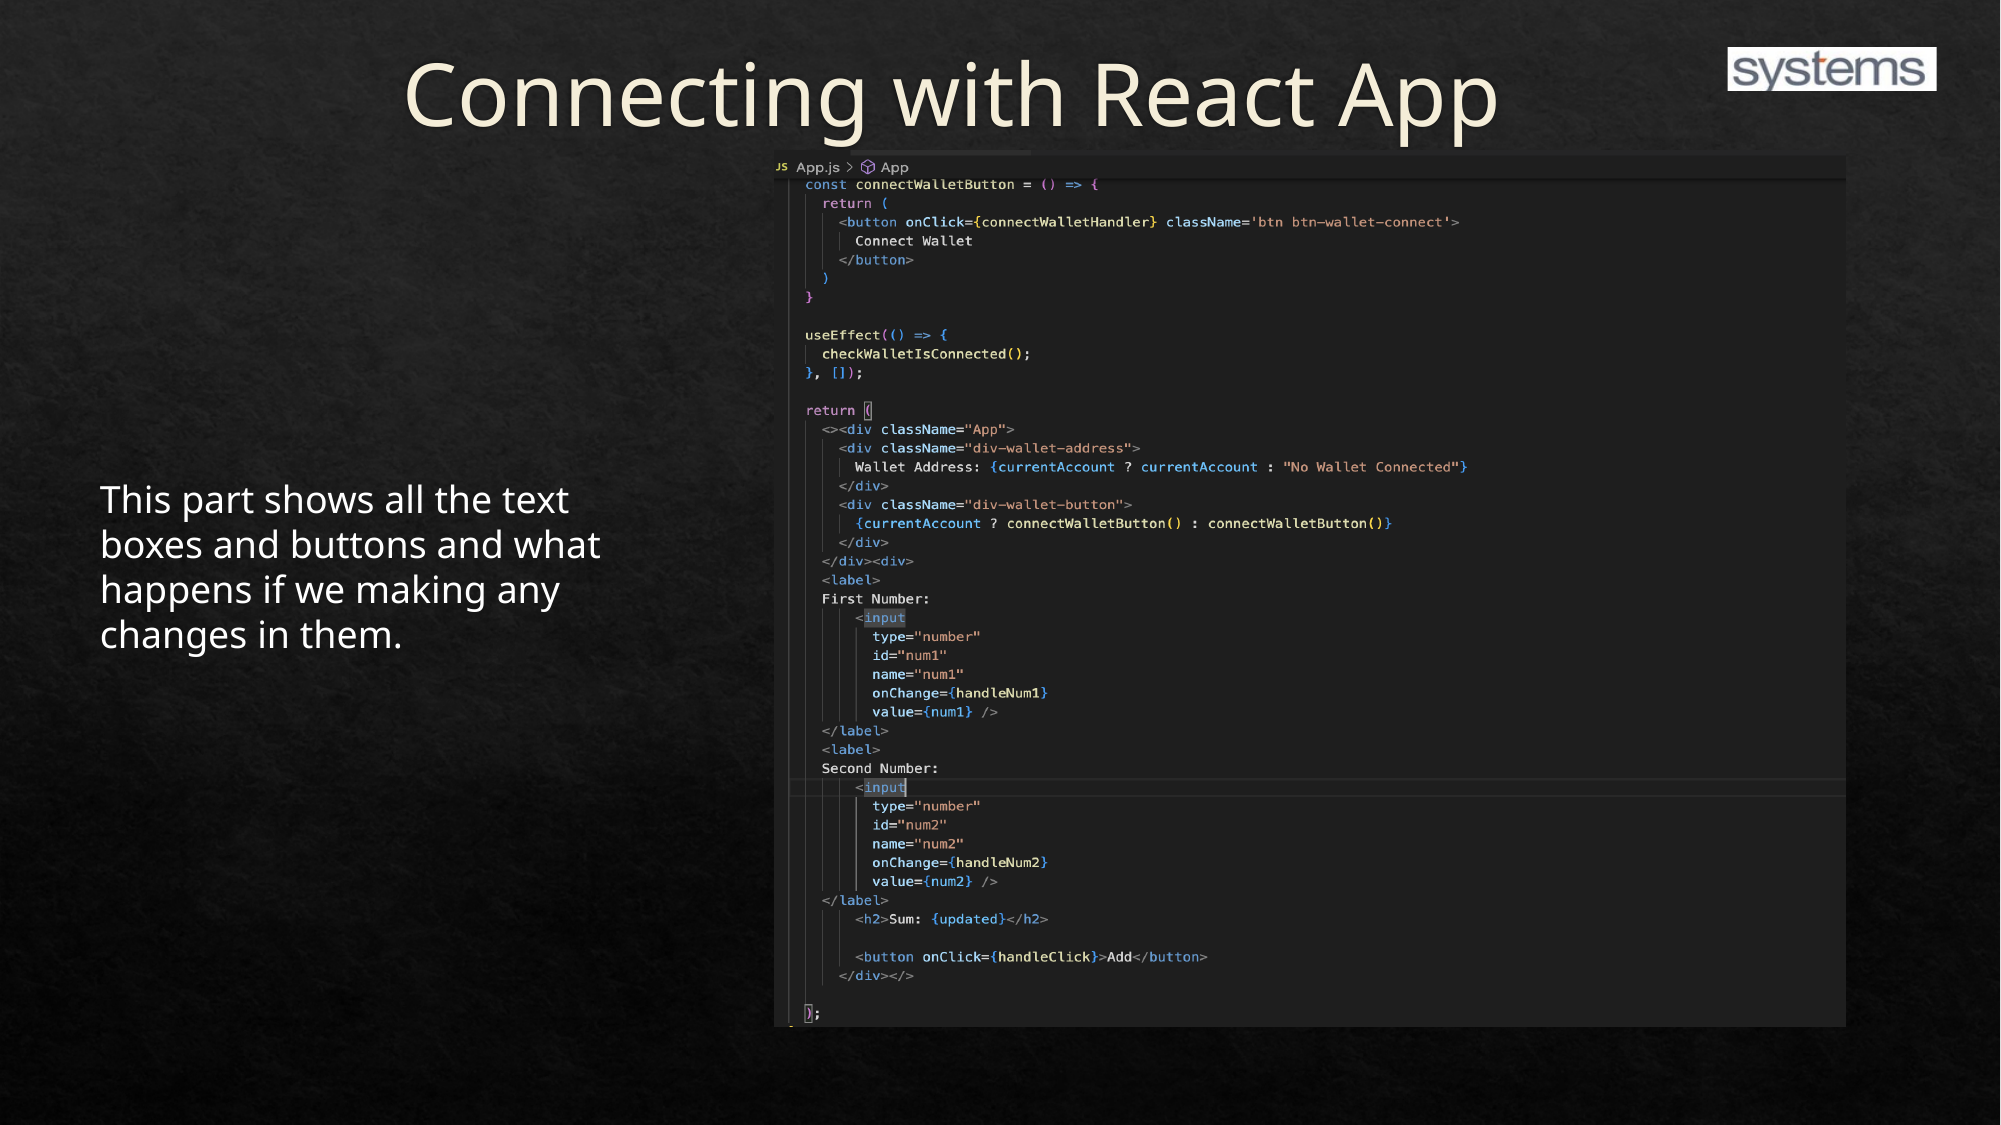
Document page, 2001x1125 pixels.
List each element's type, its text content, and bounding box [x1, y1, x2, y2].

picture [1727, 47, 1937, 91]
text_box This part shows all the text boxes and buttons and what happens if we making any changes in them. [84, 468, 688, 664]
title Connecting with React App [215, 44, 1689, 154]
picture [774, 150, 1846, 1027]
